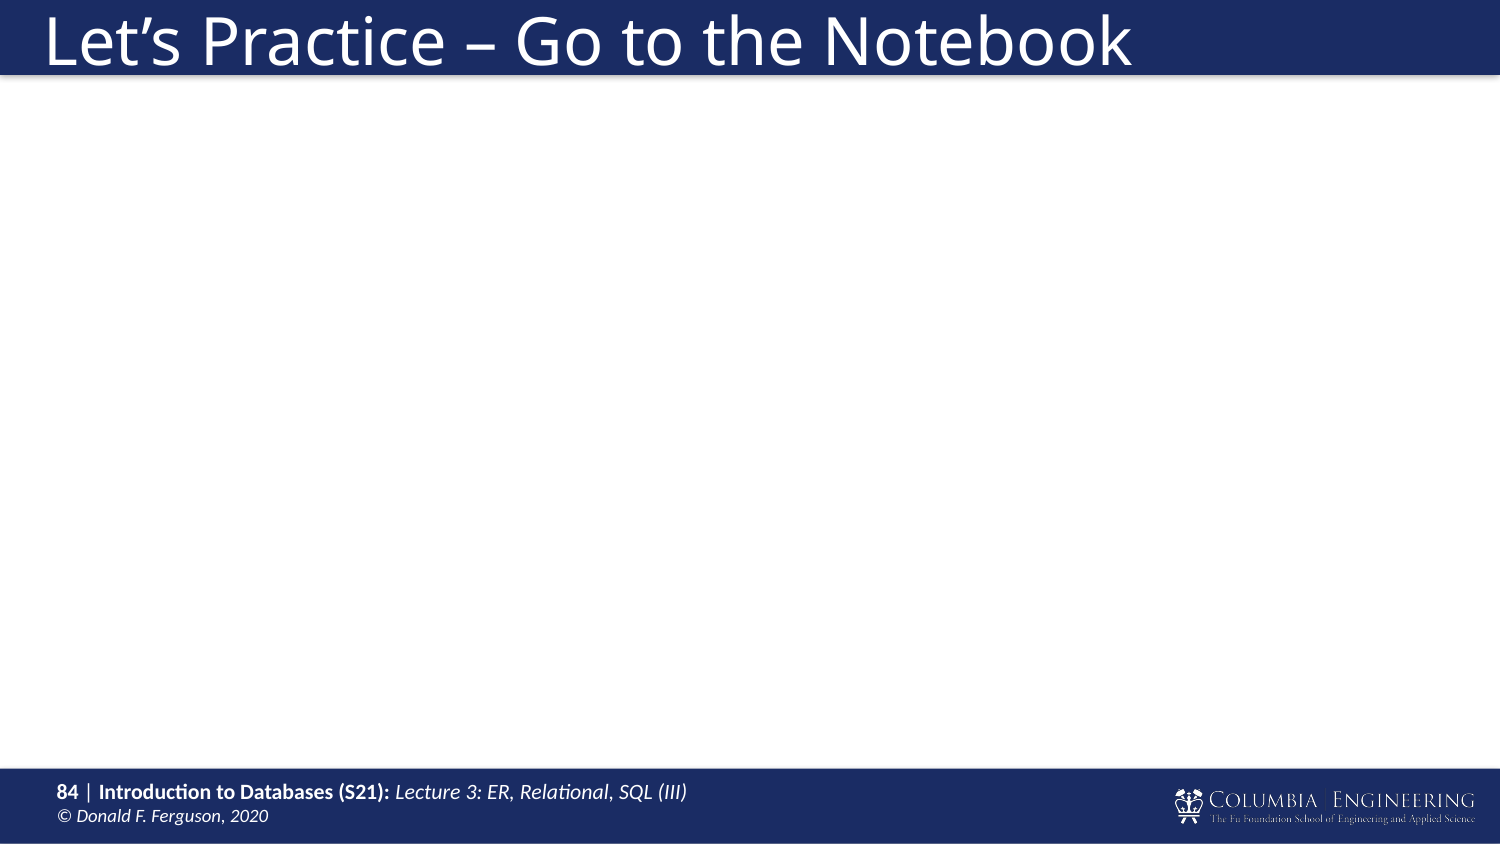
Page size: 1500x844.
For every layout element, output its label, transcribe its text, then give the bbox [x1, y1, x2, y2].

title Let’s Practice – Go to the Notebook [28, 0, 1450, 73]
